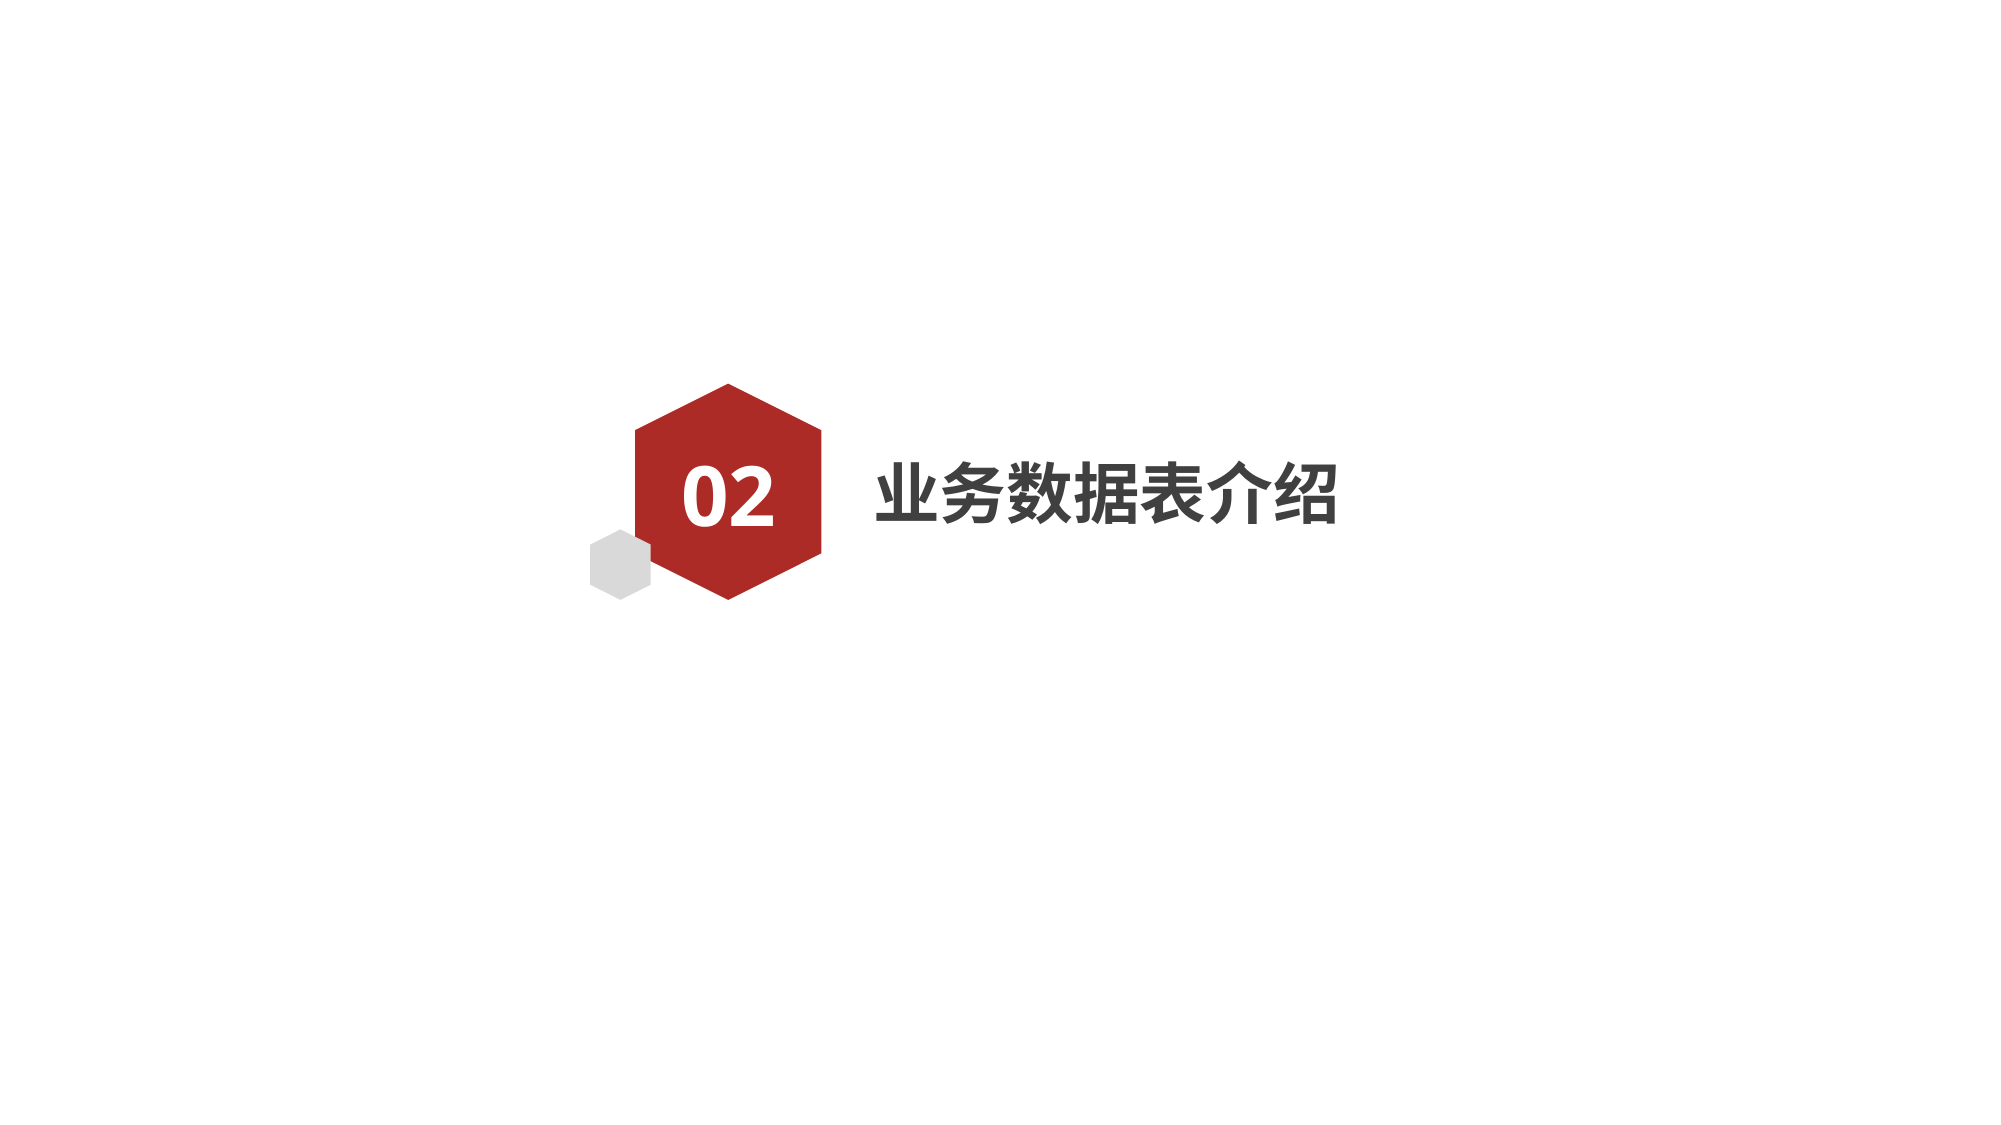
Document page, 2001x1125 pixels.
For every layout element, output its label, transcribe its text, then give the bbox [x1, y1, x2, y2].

list 02 [636, 404, 822, 594]
title 业务数据表介绍 [858, 453, 1951, 672]
